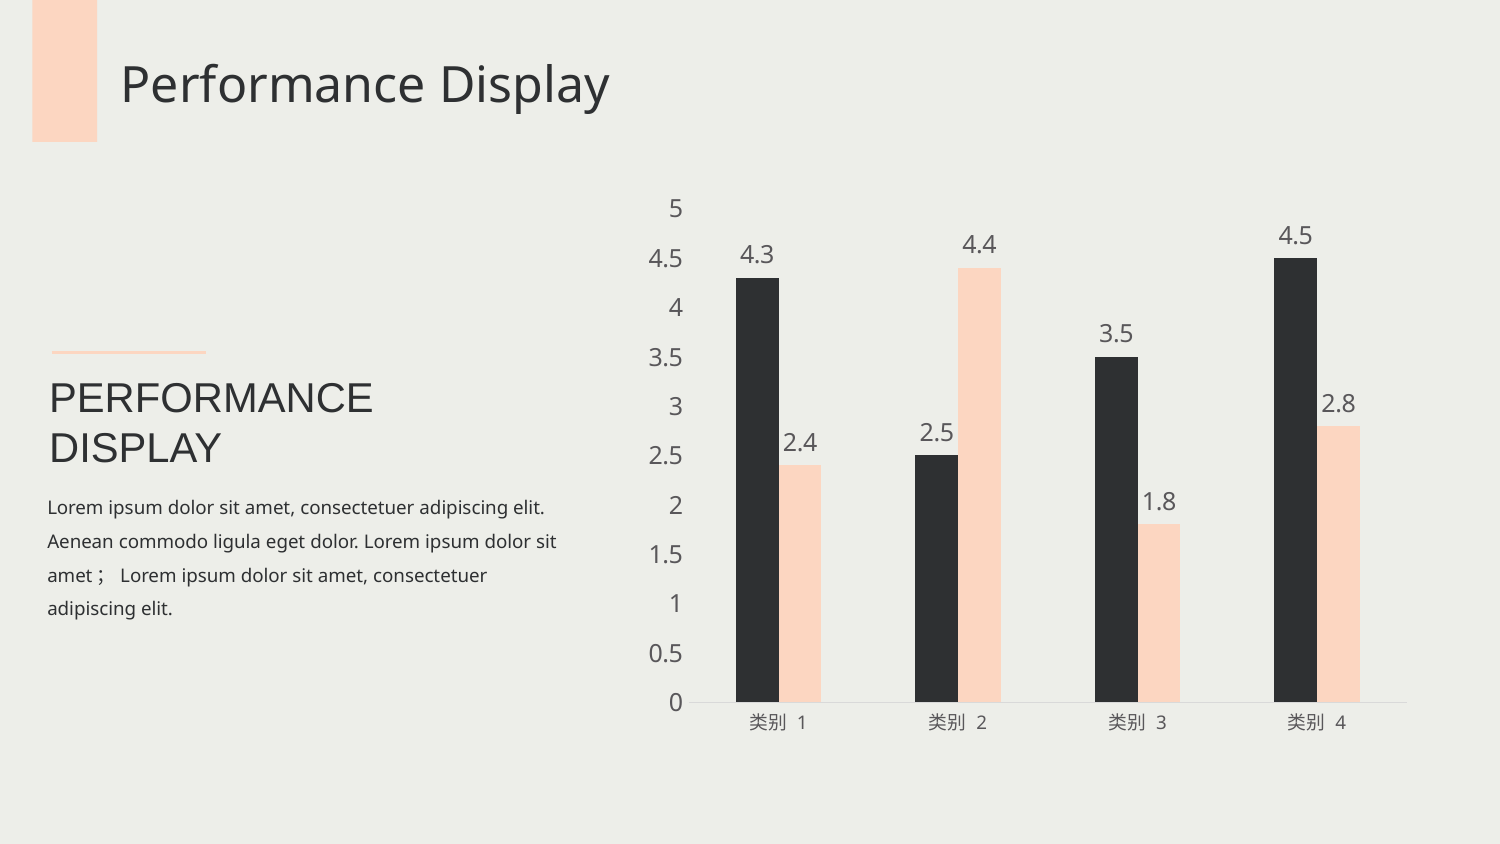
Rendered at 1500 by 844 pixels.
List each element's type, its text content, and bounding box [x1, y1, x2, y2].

text_box Performance Display [105, 44, 625, 120]
text_box [31, 0, 98, 143]
text_box PERFORMANCE DISPLAY [34, 363, 401, 477]
text_box Lorem ipsum dolor sit amet, consectetuer adipiscing elit. Aenean commodo ligula eget dolor. Lorem ipsum dolor sit amet；Lorem ipsum dolor sit amet, consectetuer adipiscing elit. [32, 477, 573, 627]
chart [601, 174, 1445, 795]
